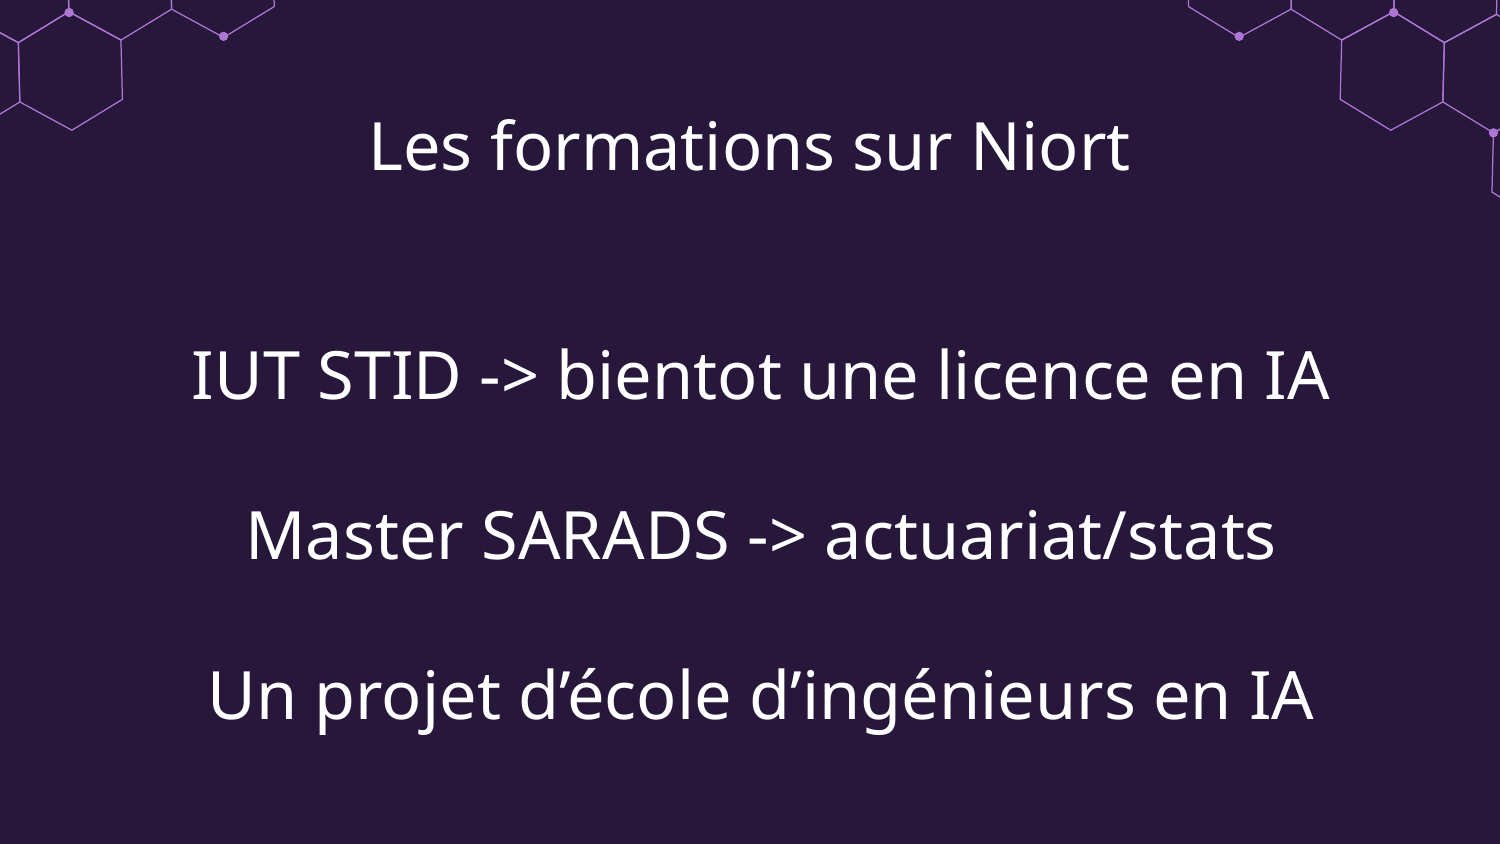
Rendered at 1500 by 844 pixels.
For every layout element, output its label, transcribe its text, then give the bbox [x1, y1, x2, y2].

title Les formations sur Niort [118, 88, 1382, 183]
text_box IUT STID -> bientot une licence en IA Master SARADS -> actuariat/stats Un projet d’école d’ingénieurs en IA [53, 325, 1471, 741]
